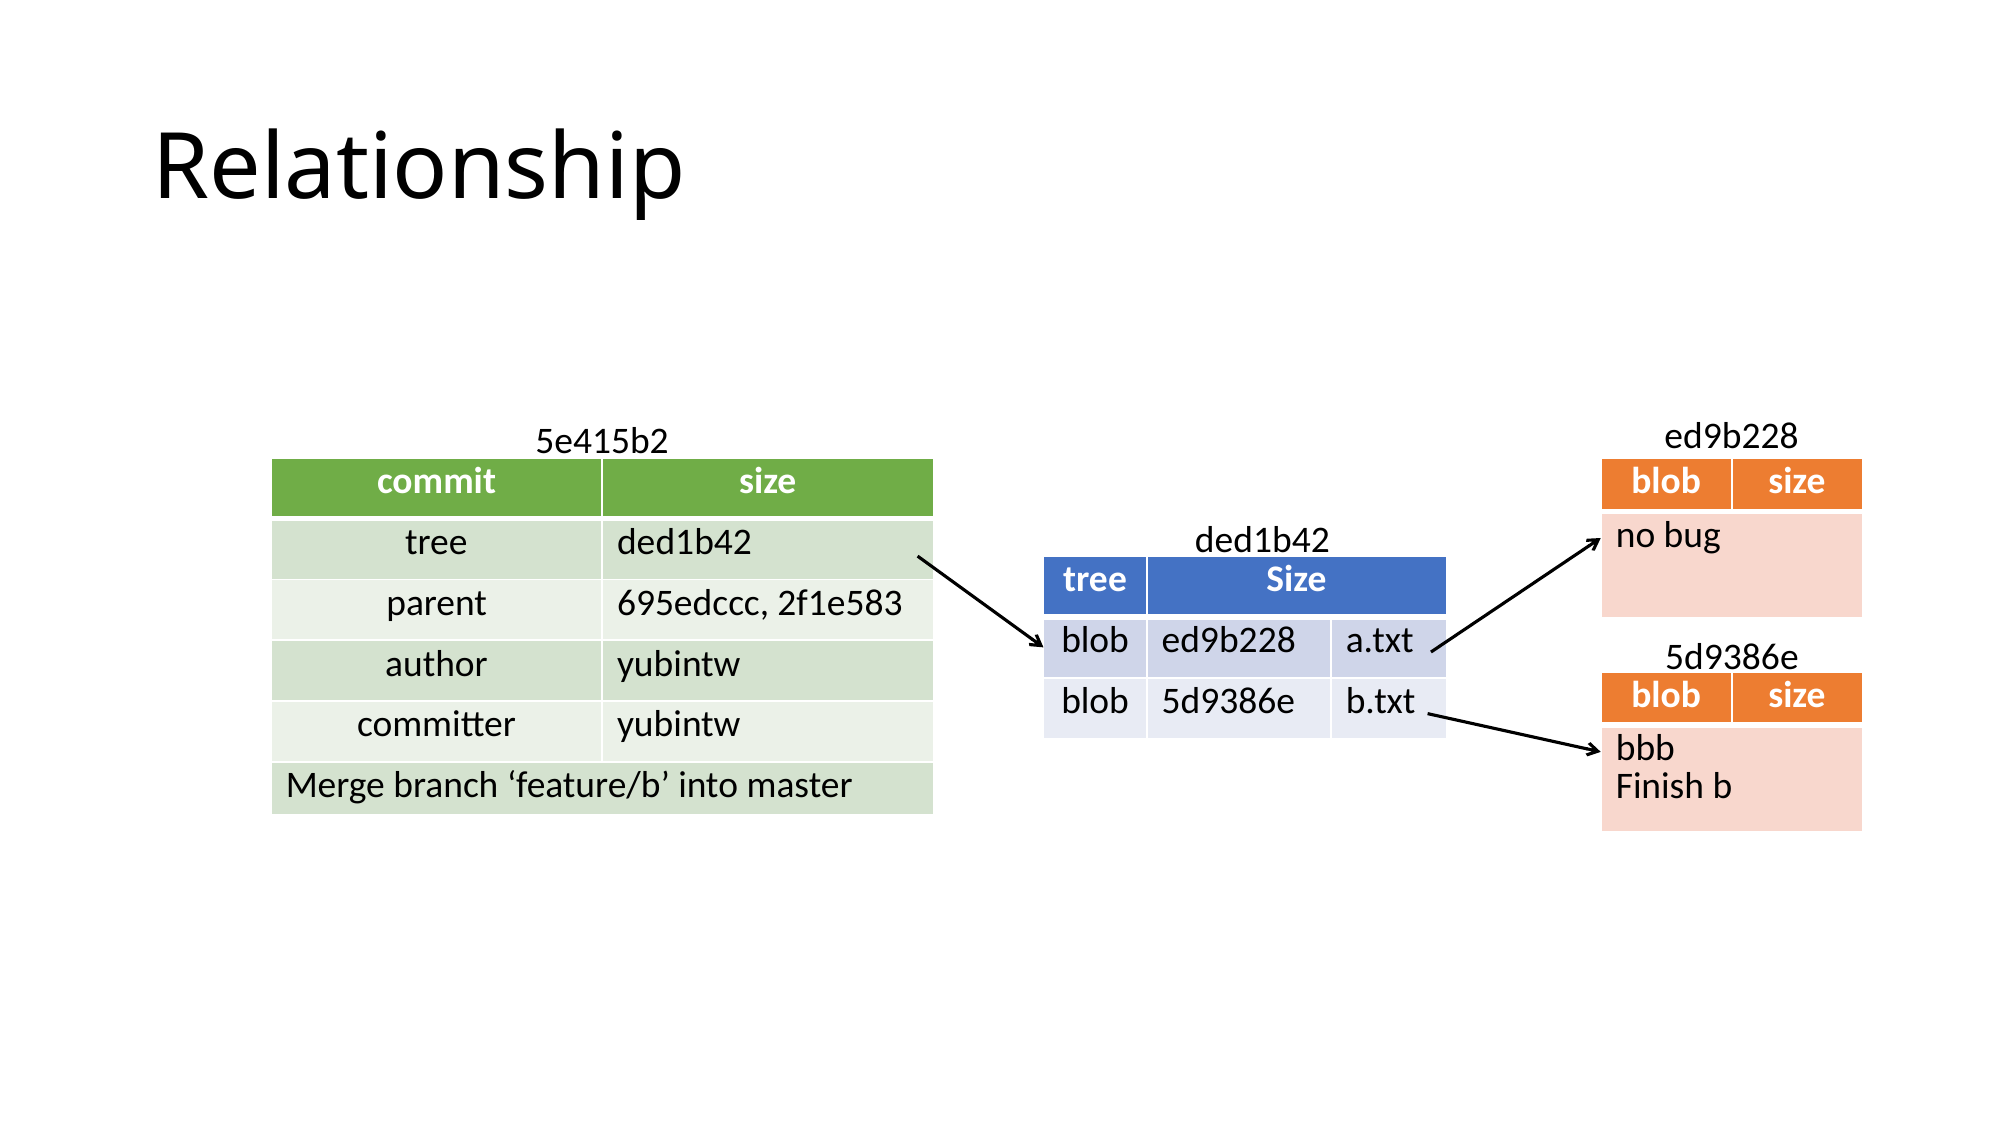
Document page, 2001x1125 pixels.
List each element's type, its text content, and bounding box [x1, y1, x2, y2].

table_cell Merge branch ‘feature/b’ into master [272, 763, 933, 814]
title Relationship [137, 59, 1863, 278]
table_cell bbb Finish b [1602, 728, 1862, 831]
table_cell yubintw [603, 702, 933, 761]
table_header size [1733, 673, 1862, 722]
table_cell author [272, 641, 601, 700]
text_box 5e415b2 [520, 409, 684, 469]
table_cell 5d9386e [1148, 679, 1330, 738]
table_cell 695edccc, 2f1e583 [603, 580, 917, 639]
table_cell ed9b228 [1148, 620, 1330, 677]
table_cell ded1b42 [603, 521, 933, 579]
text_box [1427, 713, 1601, 756]
table_header blob [1602, 459, 1731, 509]
table_header commit [272, 459, 601, 516]
table_header size [1733, 459, 1862, 509]
table_header size [603, 459, 933, 516]
table_cell blob [1044, 620, 1146, 677]
table_cell yubintw [603, 641, 933, 700]
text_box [917, 556, 1044, 648]
table_cell a.txt [1332, 620, 1446, 677]
text_box ded1b42 [1180, 507, 1346, 567]
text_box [1430, 541, 1601, 653]
table_header tree [1044, 557, 1146, 614]
table_header blob [1602, 673, 1731, 722]
table_cell blob [1044, 679, 1146, 738]
text_box ed9b228 [1649, 403, 1814, 464]
text_box 5d9386e [1650, 624, 1814, 685]
table_cell b.txt [1332, 679, 1446, 738]
table_cell parent [272, 580, 601, 639]
table_cell committer [272, 702, 601, 761]
table_header Size [1148, 557, 1430, 614]
table_cell no bug [1602, 514, 1862, 617]
table_cell tree [272, 521, 601, 579]
